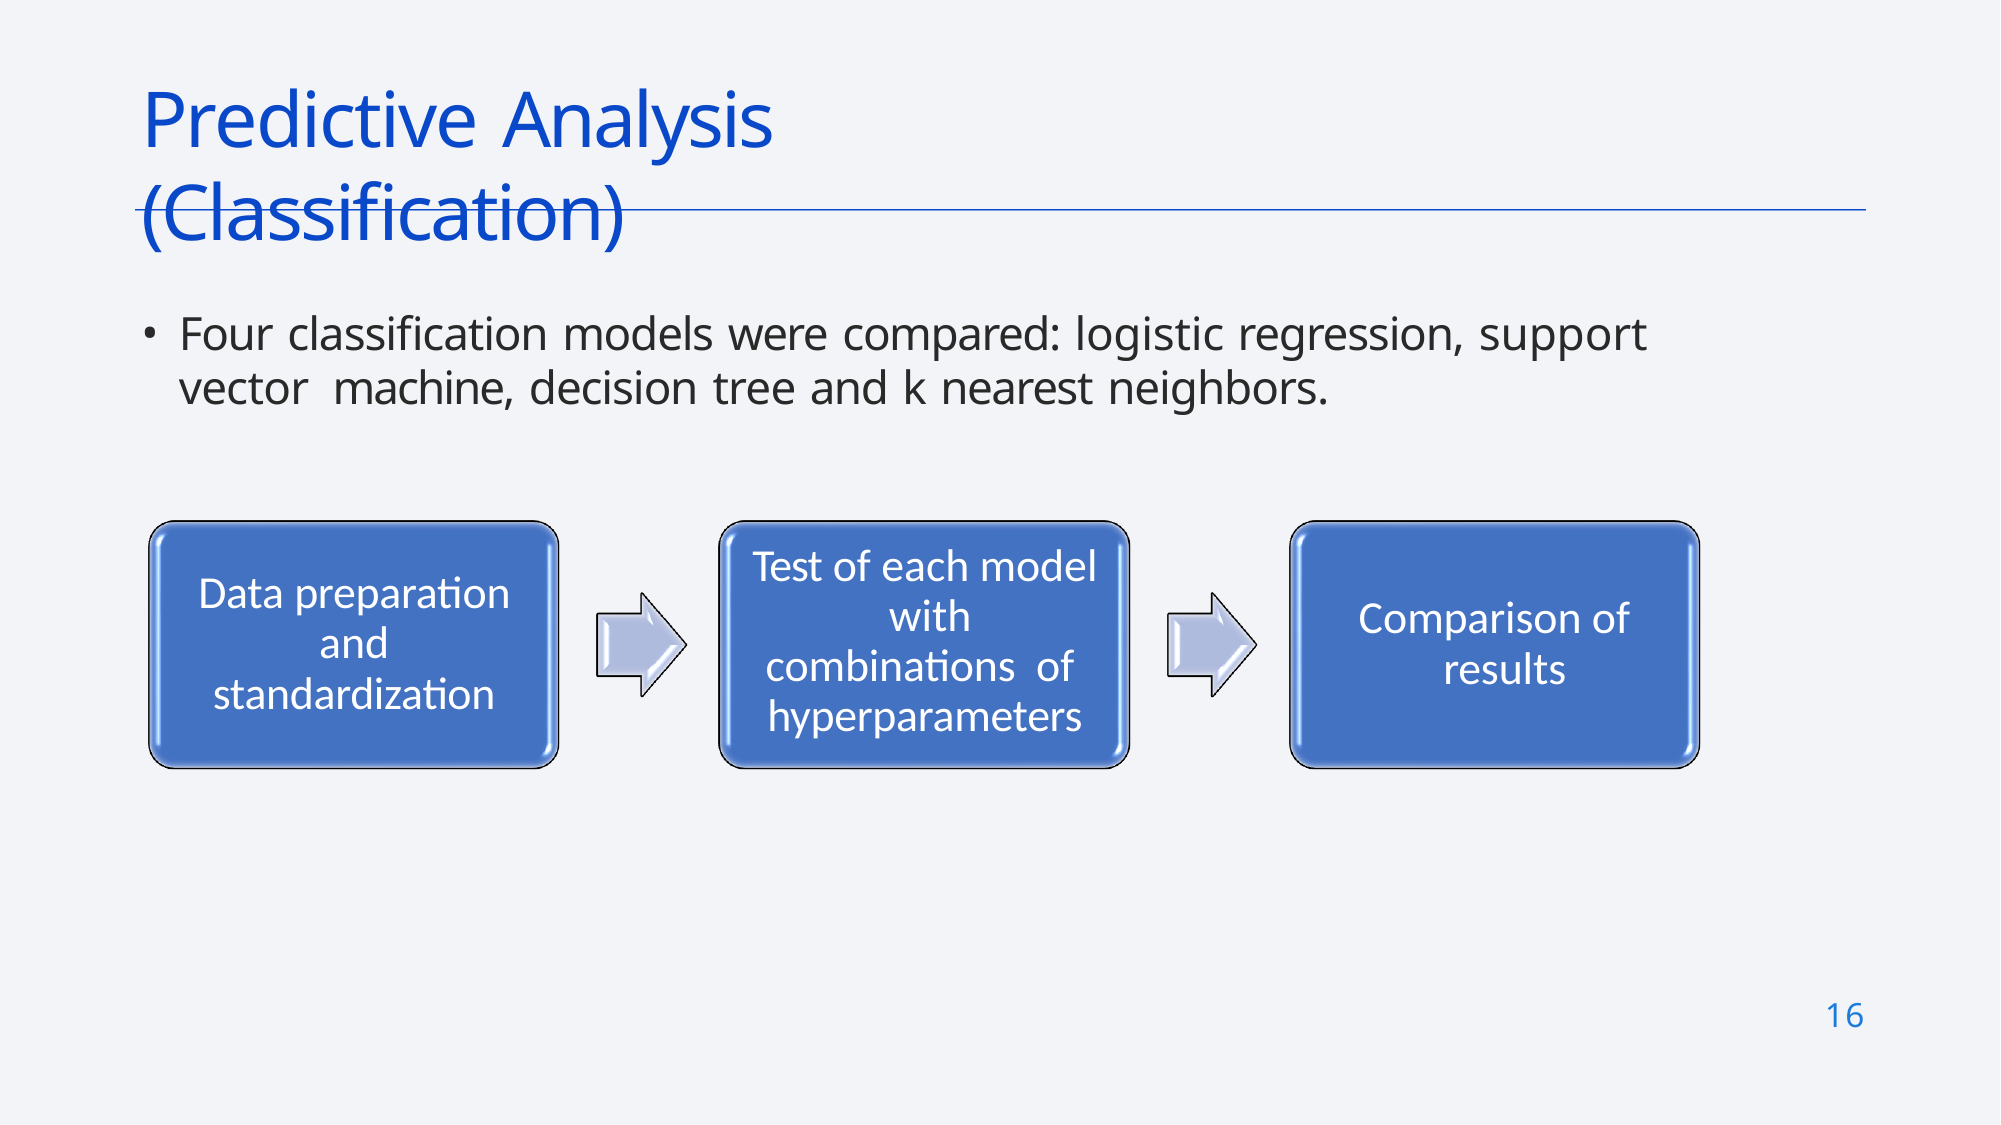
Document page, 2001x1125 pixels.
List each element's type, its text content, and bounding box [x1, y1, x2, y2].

picture [0, 0, 2000, 1125]
title Predictive Analysis (Classification) [139, 68, 1247, 259]
text_box Four classification models were compared: logistic regression, support vector machine, decision tree and k nearest neighbors. [139, 302, 1691, 415]
slide_number 16 [1818, 1001, 1872, 1125]
